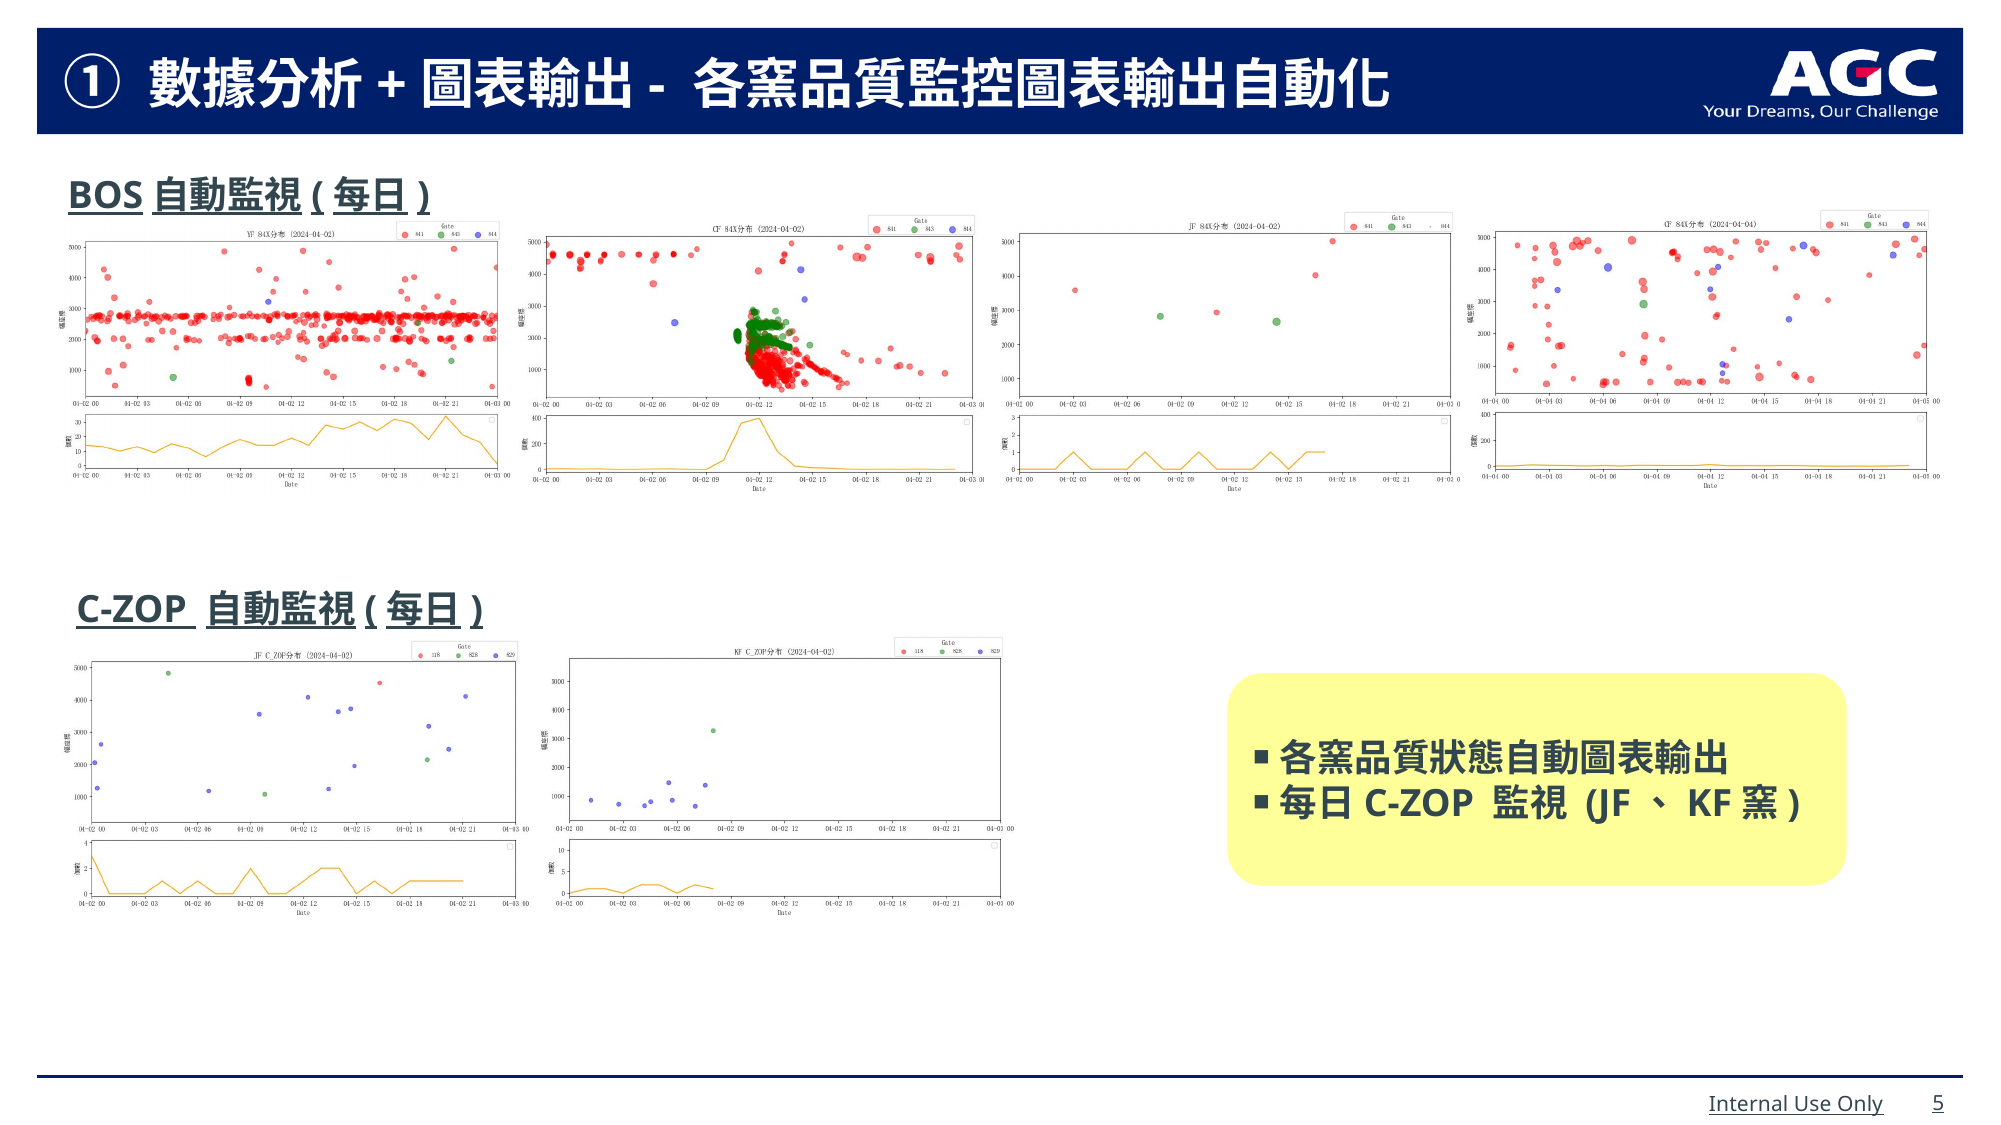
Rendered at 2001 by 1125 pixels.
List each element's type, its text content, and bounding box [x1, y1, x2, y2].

text_box ￭ 各窯品質狀態自動圖表輸出 ￭ 每日C-ZOP 監視 (JF、KF窯) [1226, 672, 1848, 887]
picture [51, 204, 1948, 499]
slide_number 5 [1831, 1072, 1960, 1125]
text_box C-ZOP 自動監視(每日) [61, 578, 638, 635]
picture [57, 631, 1021, 924]
text_box BOS自動監視(每日) [52, 164, 629, 215]
picture [1703, 49, 1938, 120]
title ① 數據分析+圖表輸出- 各窯品質監控圖表輸出自動化 [48, 28, 1674, 141]
text_box Internal Use Only [785, 1073, 1899, 1125]
